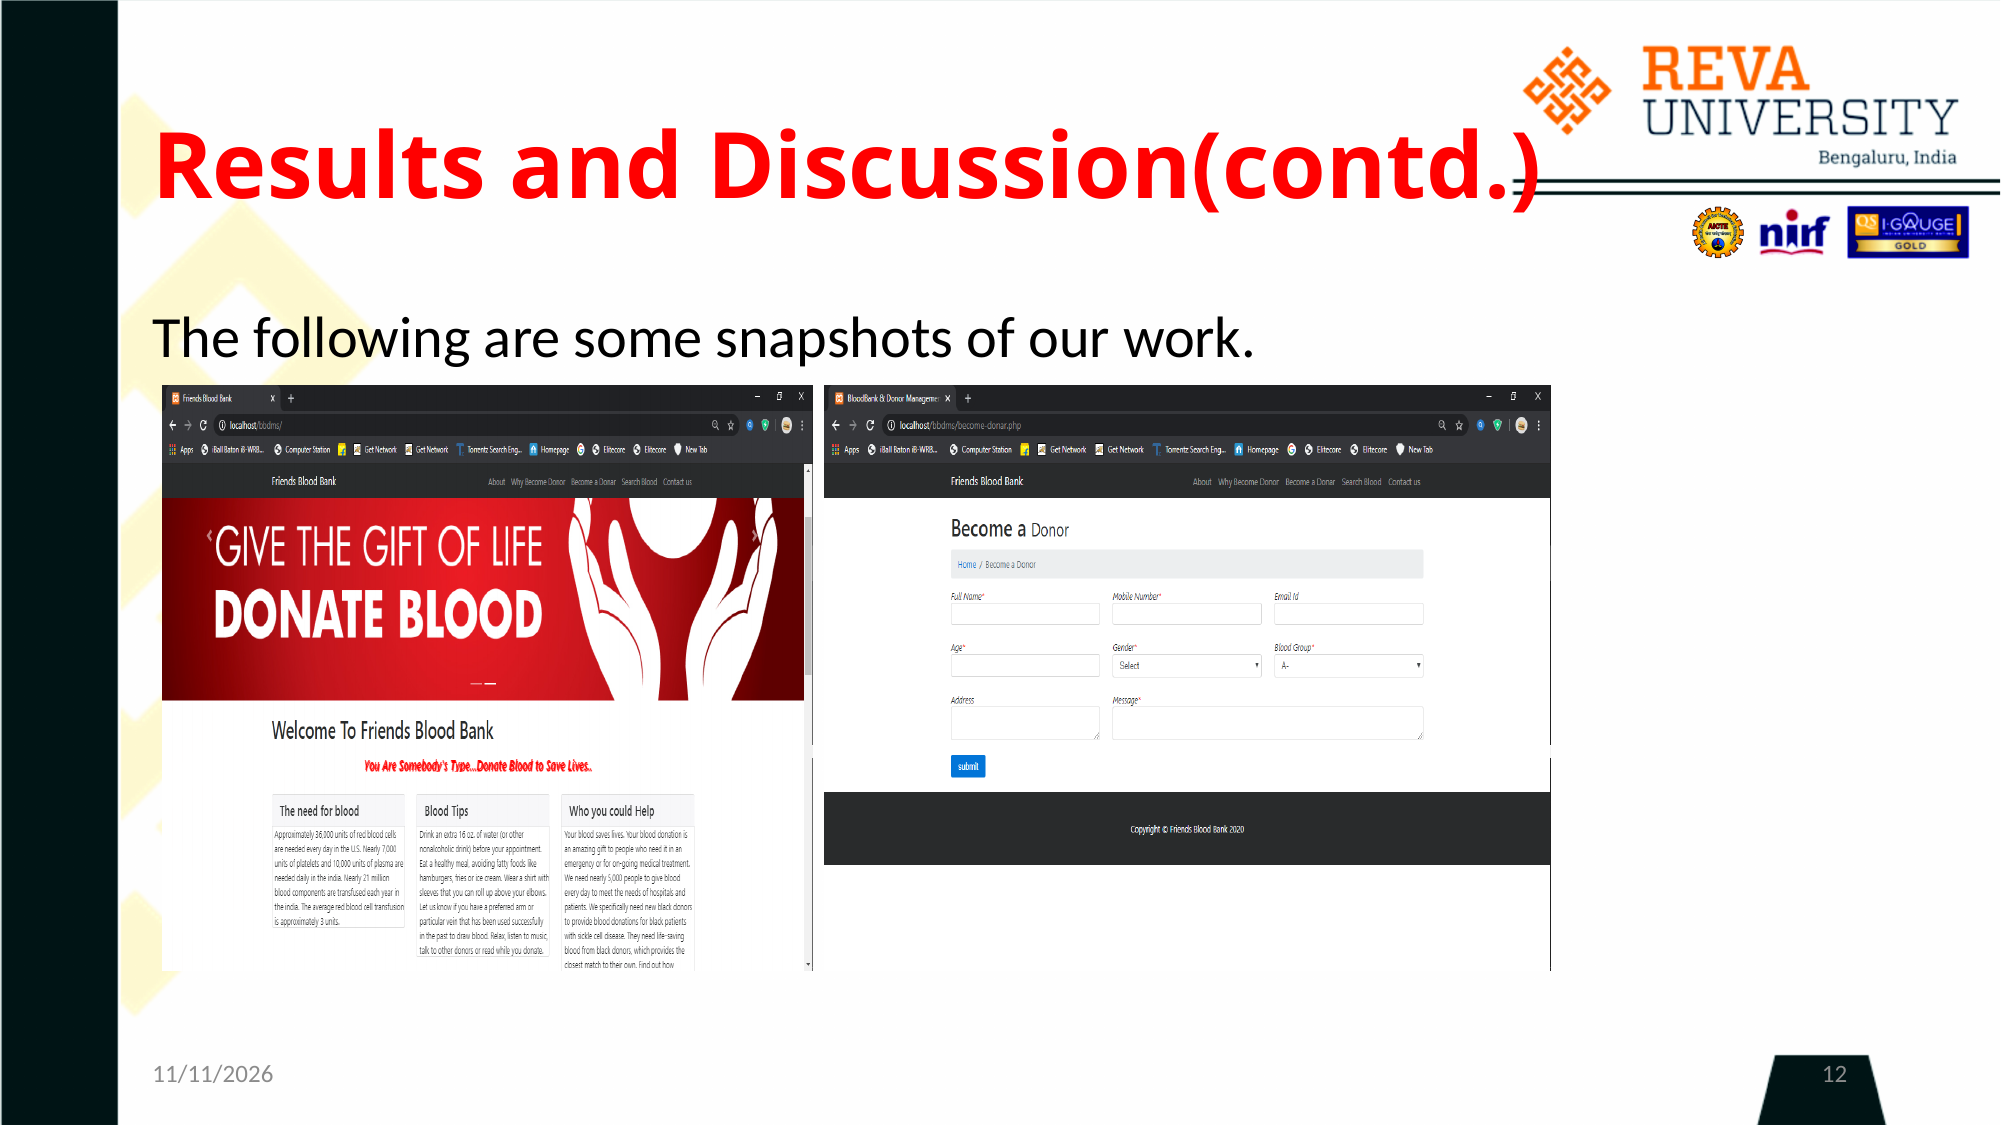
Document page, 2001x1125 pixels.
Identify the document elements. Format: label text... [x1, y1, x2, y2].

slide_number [137, 1042, 588, 1103]
slide_number 12 [1412, 1042, 1863, 1103]
picture [0, 0, 2001, 1125]
title Results and Discussion(contd.) [137, 59, 1863, 278]
list The following are some snapshots of our work. [137, 299, 1863, 1014]
